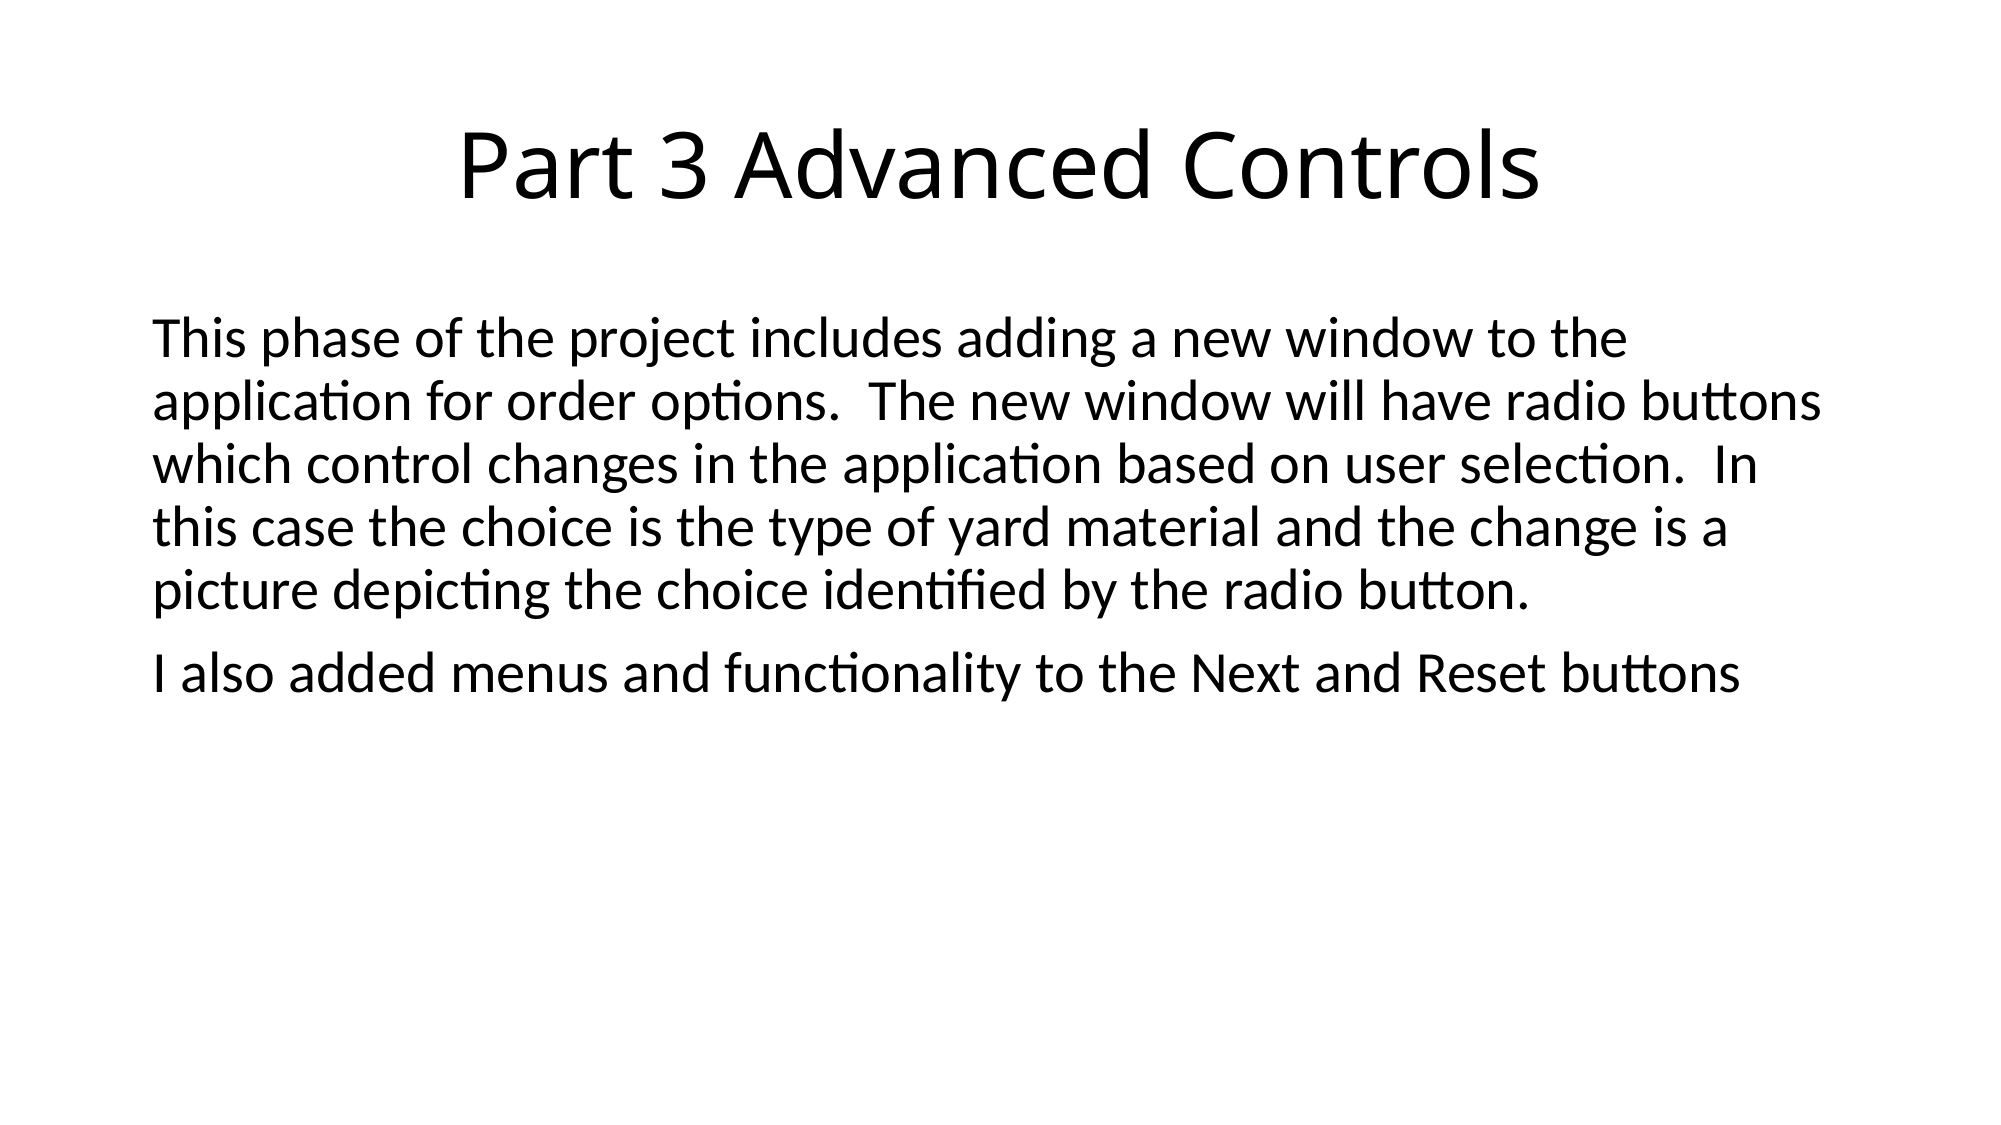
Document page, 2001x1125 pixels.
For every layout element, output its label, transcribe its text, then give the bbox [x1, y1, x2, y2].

list This phase of the project includes adding a new window to the application for order options. The new window will have radio buttons which control changes in the application based on user selection. In this case the choice is the type of yard material and the change is a picture depicting the choice identified by the radio button. I also added menus and functionality to the Next and Reset buttons [137, 299, 1863, 1014]
title Part 3 Advanced Controls [137, 59, 1863, 278]
